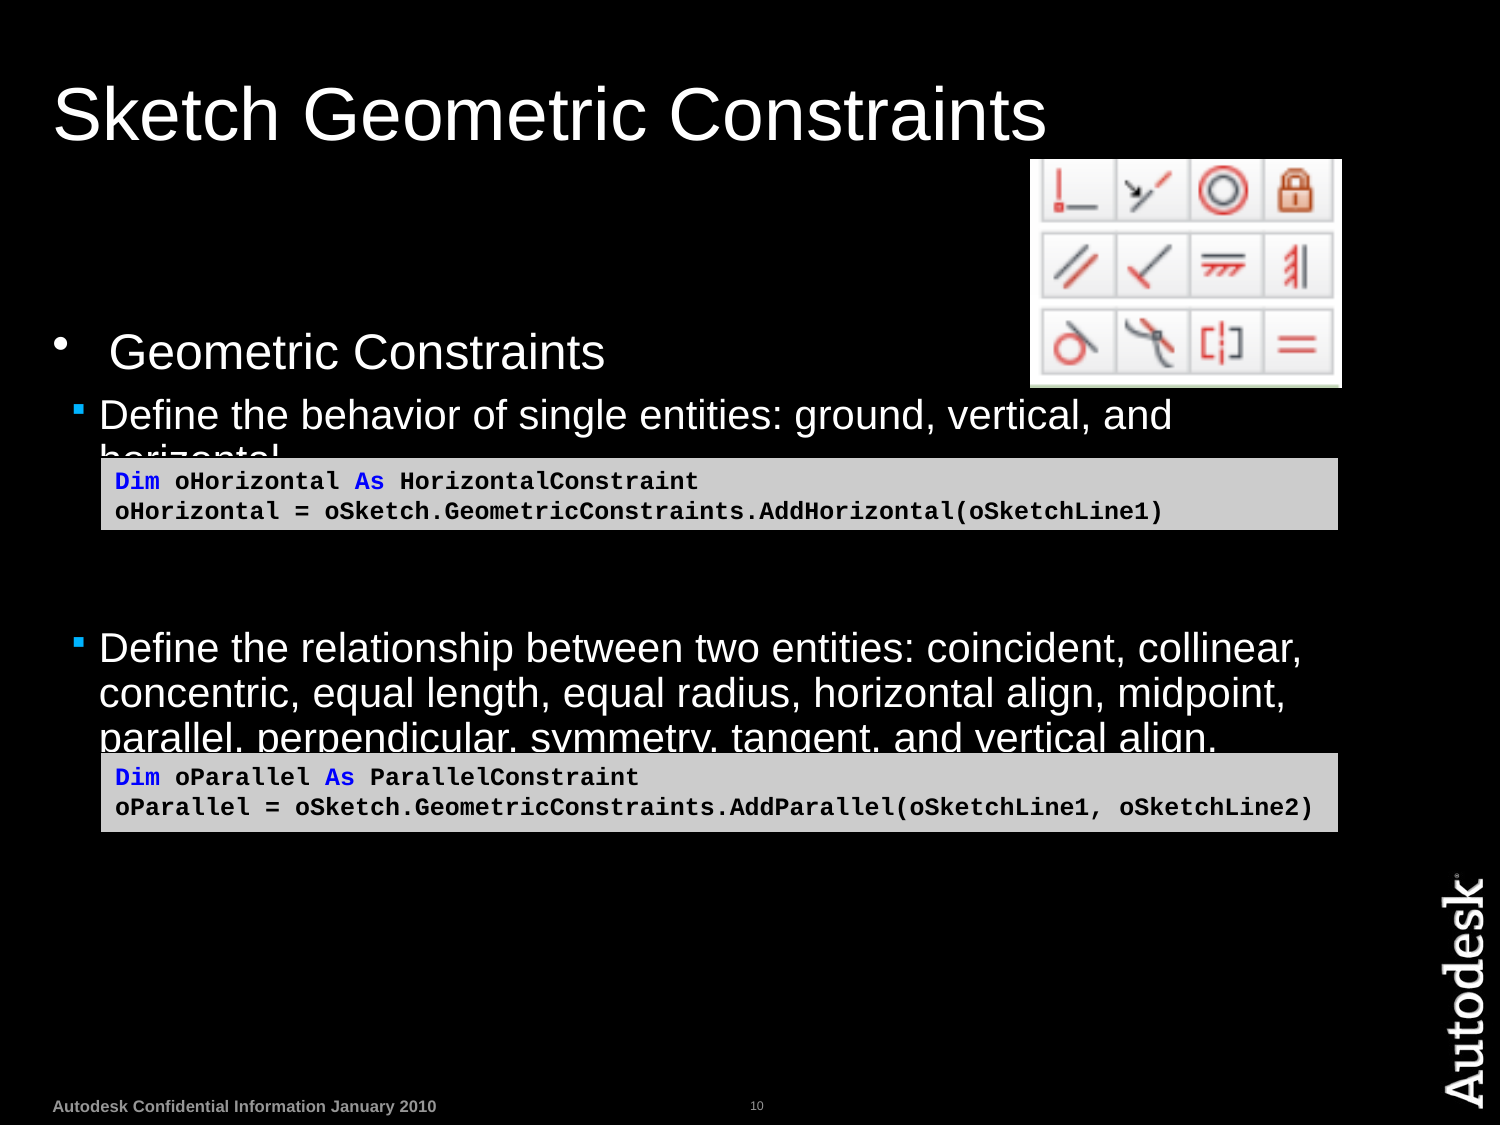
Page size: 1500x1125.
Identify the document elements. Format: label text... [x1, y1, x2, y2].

picture [1402, 0, 1500, 1125]
picture [1029, 159, 1342, 388]
text_box Dim oParallel As ParallelConstraint oParallel = oSketch.GeometricConstraints.AddParallel(oSketchLine1, oSketchLine2) [100, 752, 1340, 833]
text_box Dim oHorizontal As HorizontalConstraint oHorizontal = oSketch.GeometricConstraints.AddHorizontal(oSketchLine1) [99, 456, 1340, 532]
title Sketch Geometric Constraints [52, 22, 1376, 211]
list Geometric Constraints Define the behavior of single entities: ground, vertical, and horizontal. Define the relationship between two entities: coincident, collinear, concentric, equal length, equal radius, horizontal align, midpoint, parallel, perpendicular, symmetry, tangent, and vertical align. [52, 325, 1376, 1017]
